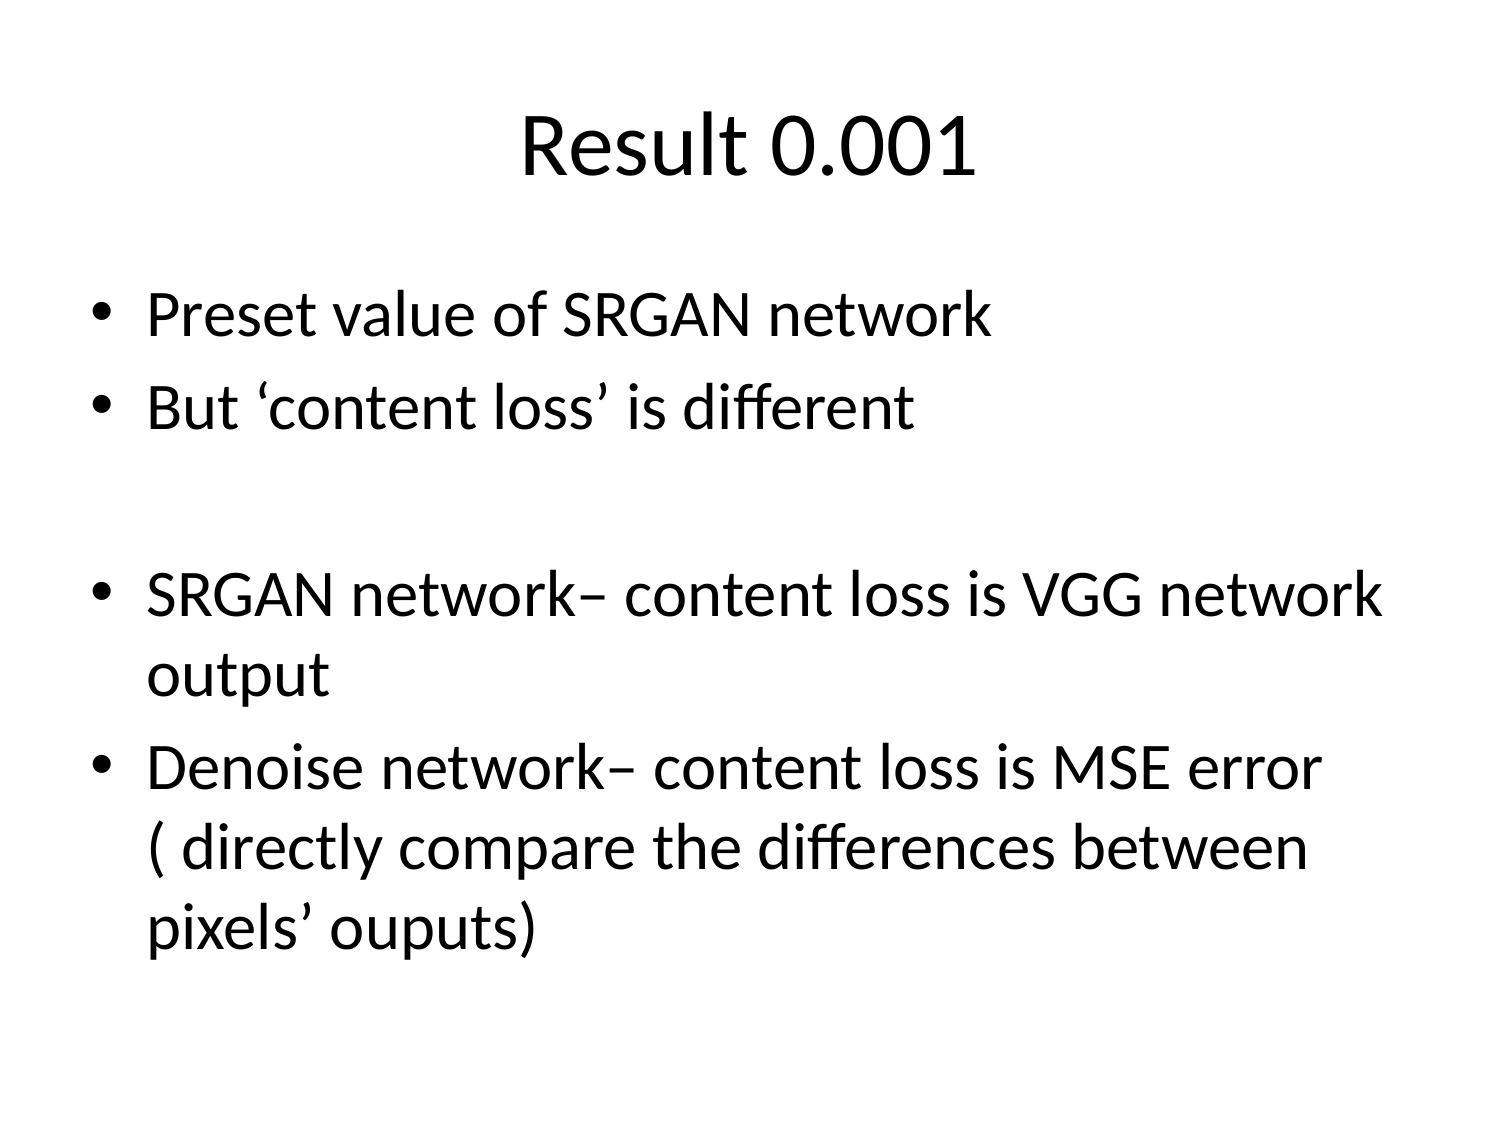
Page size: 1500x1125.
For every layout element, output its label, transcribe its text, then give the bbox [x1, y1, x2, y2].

title Result 0.001 [75, 45, 1425, 233]
list Preset value of SRGAN network But ‘content loss’ is different SRGAN network– content loss is VGG network output Denoise network– content loss is MSE error ( directly compare the differences between pixels’ ouputs) [75, 262, 1425, 1005]
